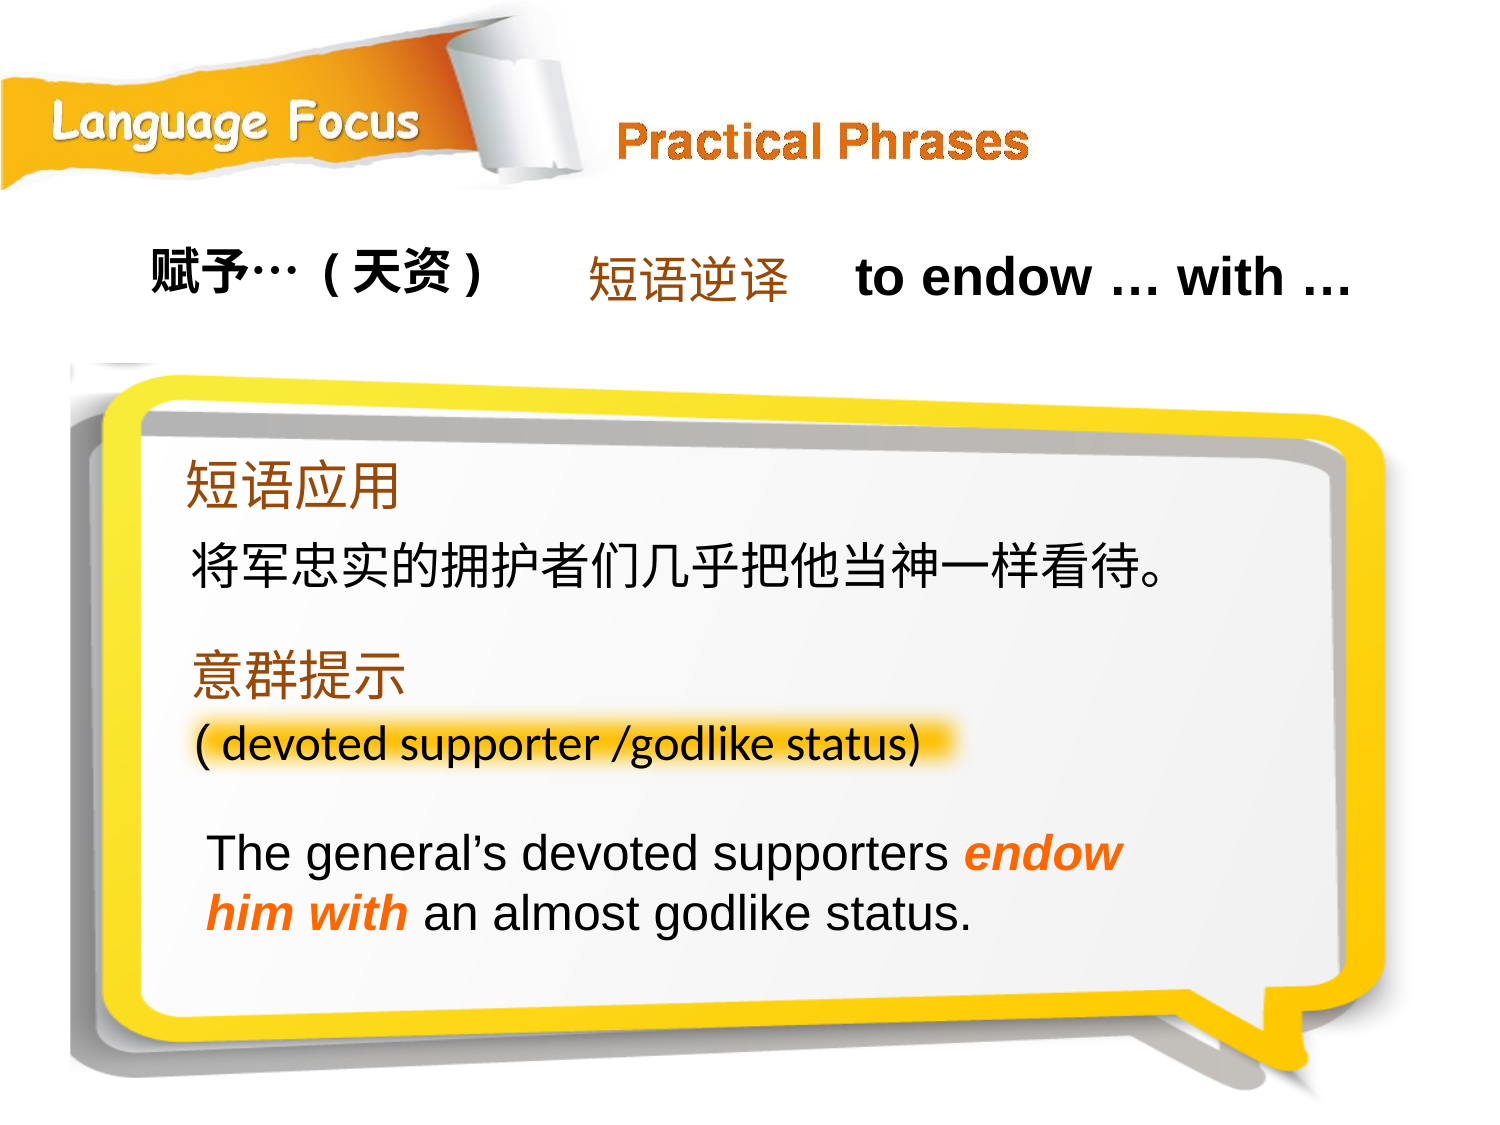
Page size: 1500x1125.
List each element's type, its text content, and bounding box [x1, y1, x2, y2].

text_box 短语逆译 [574, 241, 845, 317]
picture [0, 0, 1161, 192]
text_box to endow … with … [832, 234, 1378, 314]
picture [70, 363, 1432, 1106]
text_box 赋予… (天资) [135, 231, 657, 307]
